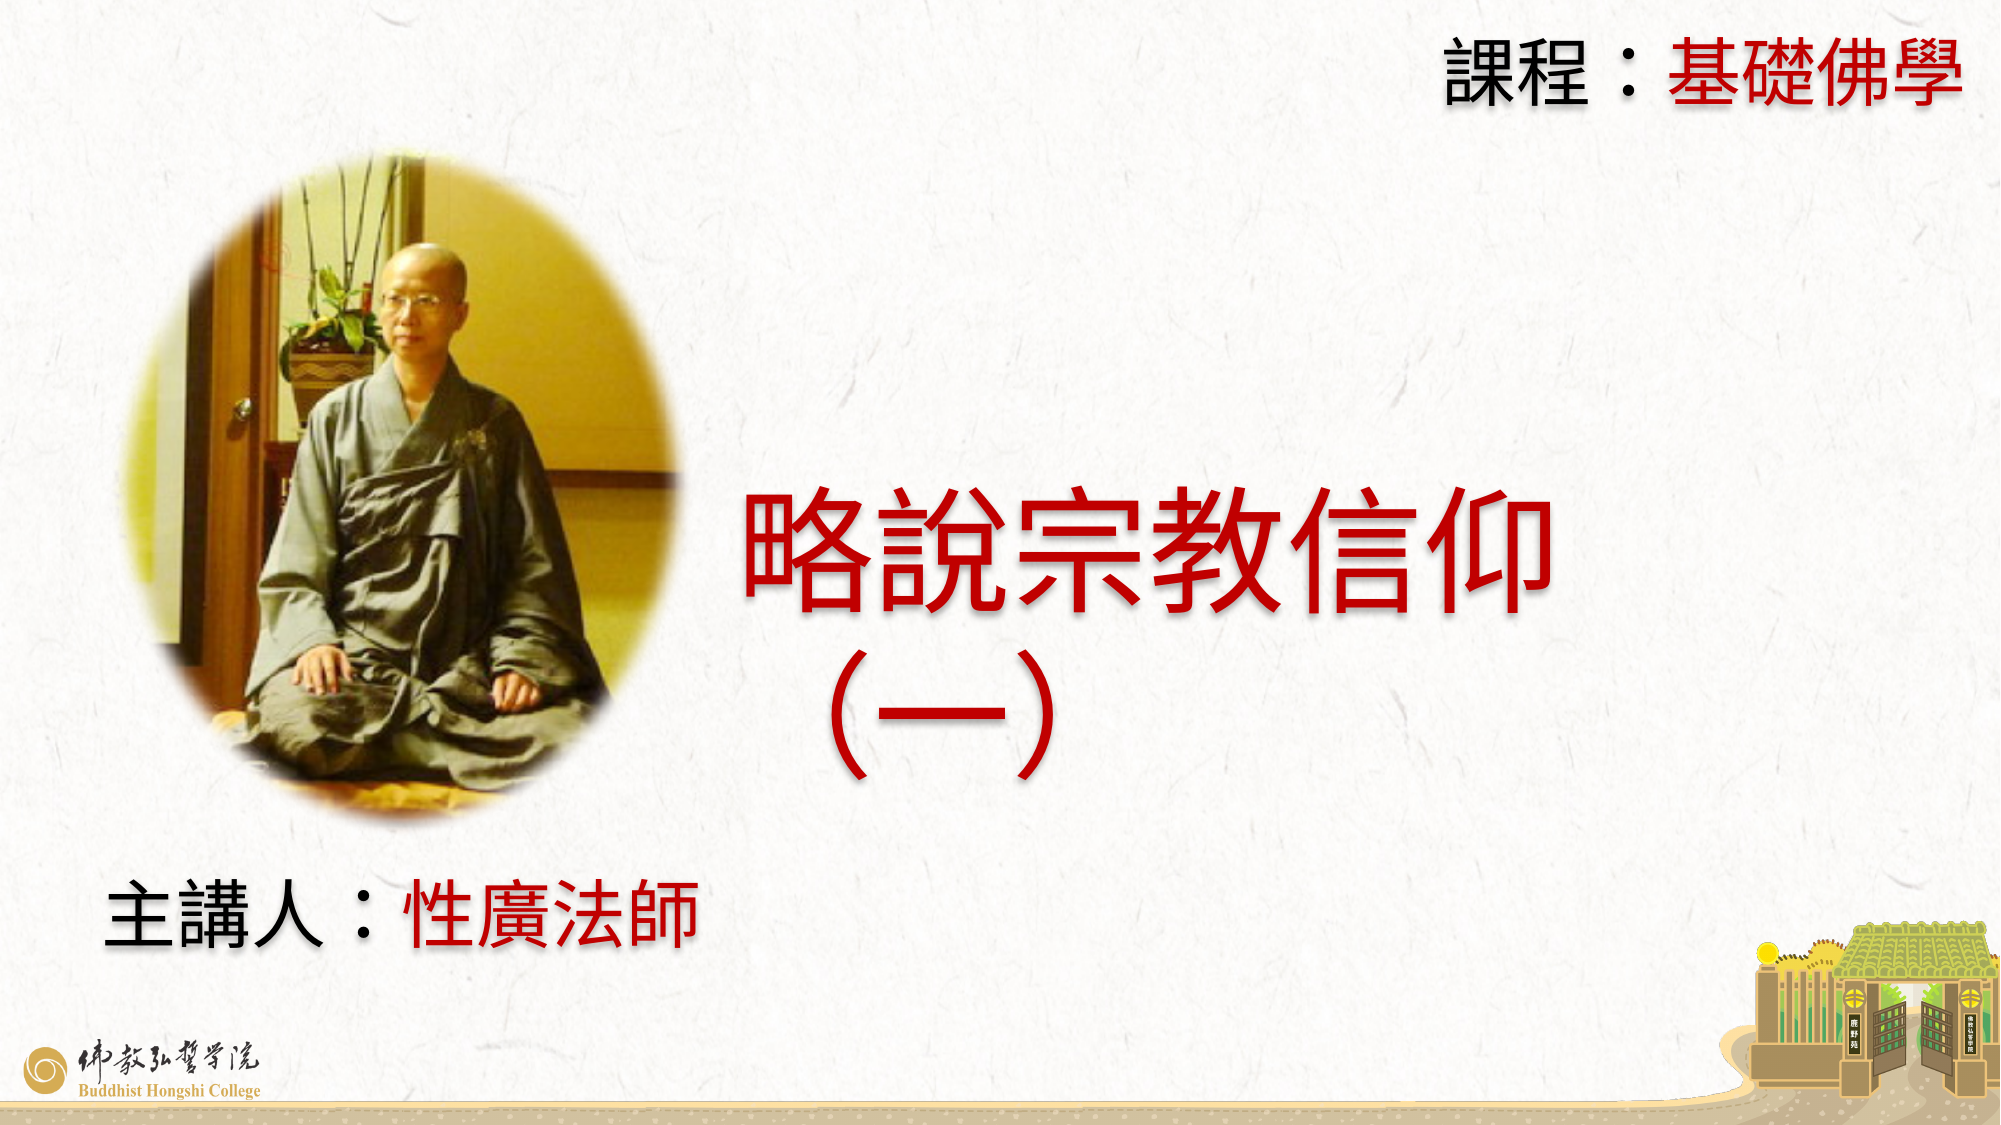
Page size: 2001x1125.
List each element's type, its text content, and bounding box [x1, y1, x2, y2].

picture [0, 0, 2001, 1125]
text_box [79, 138, 1921, 984]
text_box 課程：基礎佛學 [1426, 0, 2000, 142]
